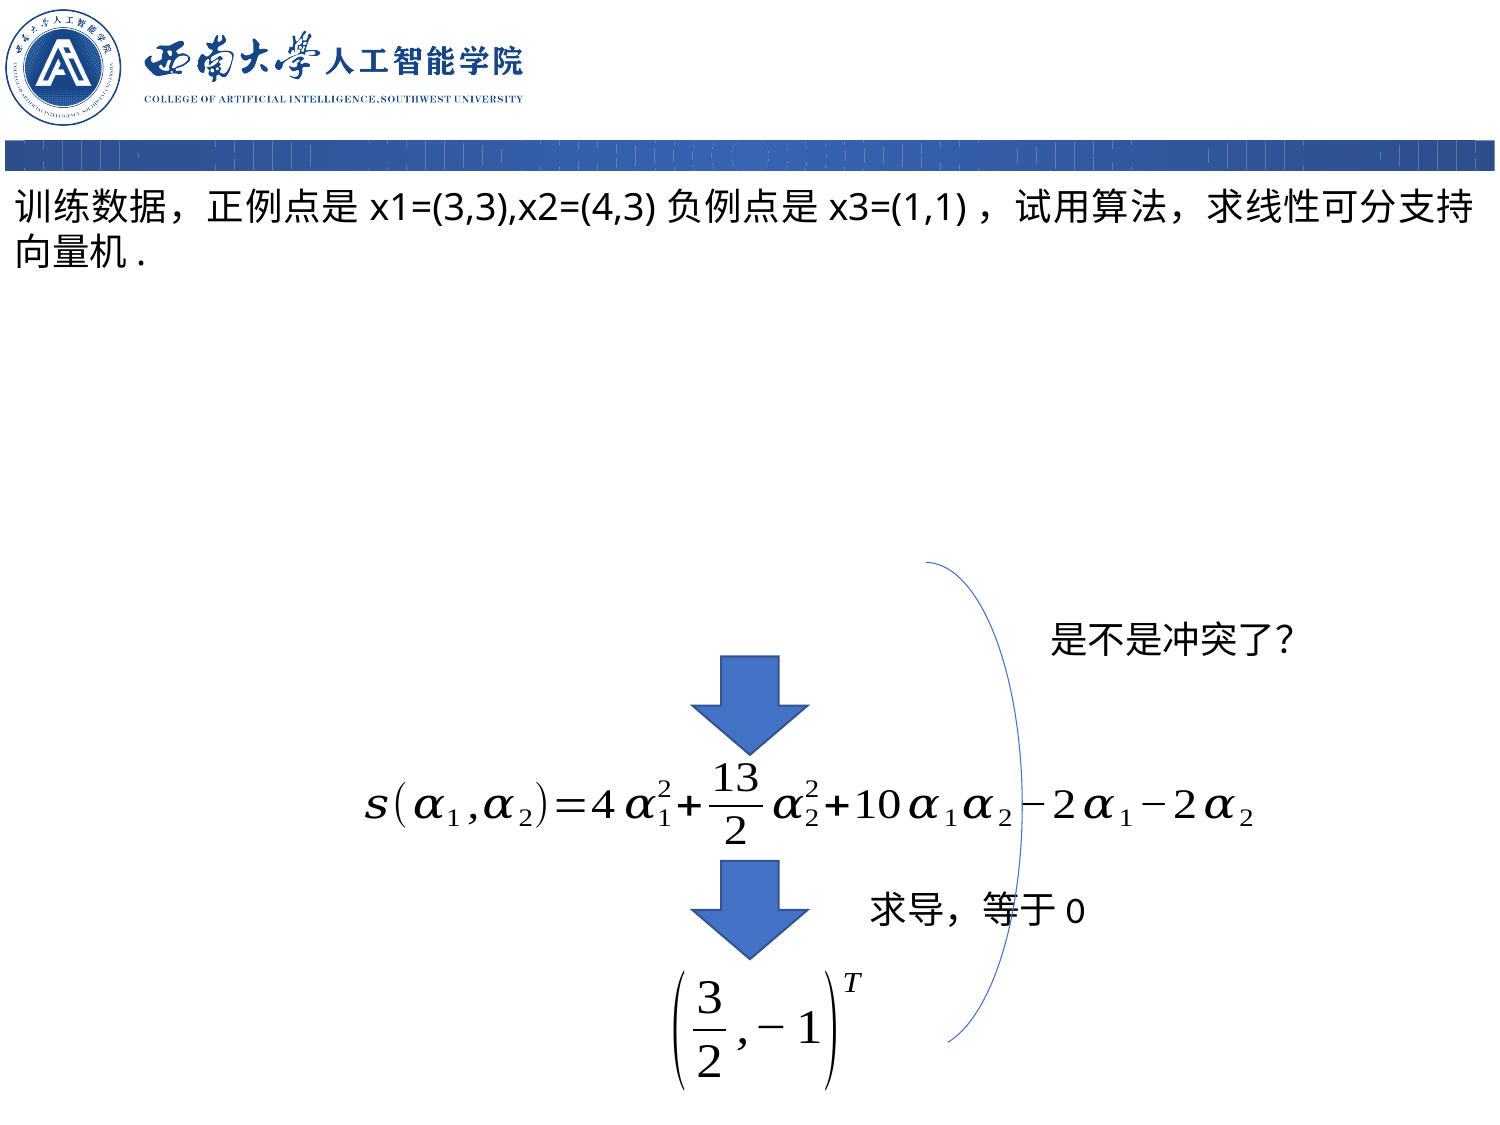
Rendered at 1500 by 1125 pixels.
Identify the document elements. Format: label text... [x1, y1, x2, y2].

text_box [925, 561, 1023, 1043]
text_box 求导，等于0 [1008, 878, 1134, 938]
text_box [689, 859, 811, 961]
text_box 是不是冲突了？ [1035, 608, 1328, 669]
text_box 求导，等于0 [855, 878, 938, 938]
text_box 训练数据，正例点是x1=(3,3),x2=(4,3)负例点是x3=(1,1)，试用算法，求线性可分支持向量机. [0, 175, 1490, 281]
text_box [689, 655, 811, 757]
picture [5, 9, 523, 126]
text_box [4, 139, 1496, 172]
